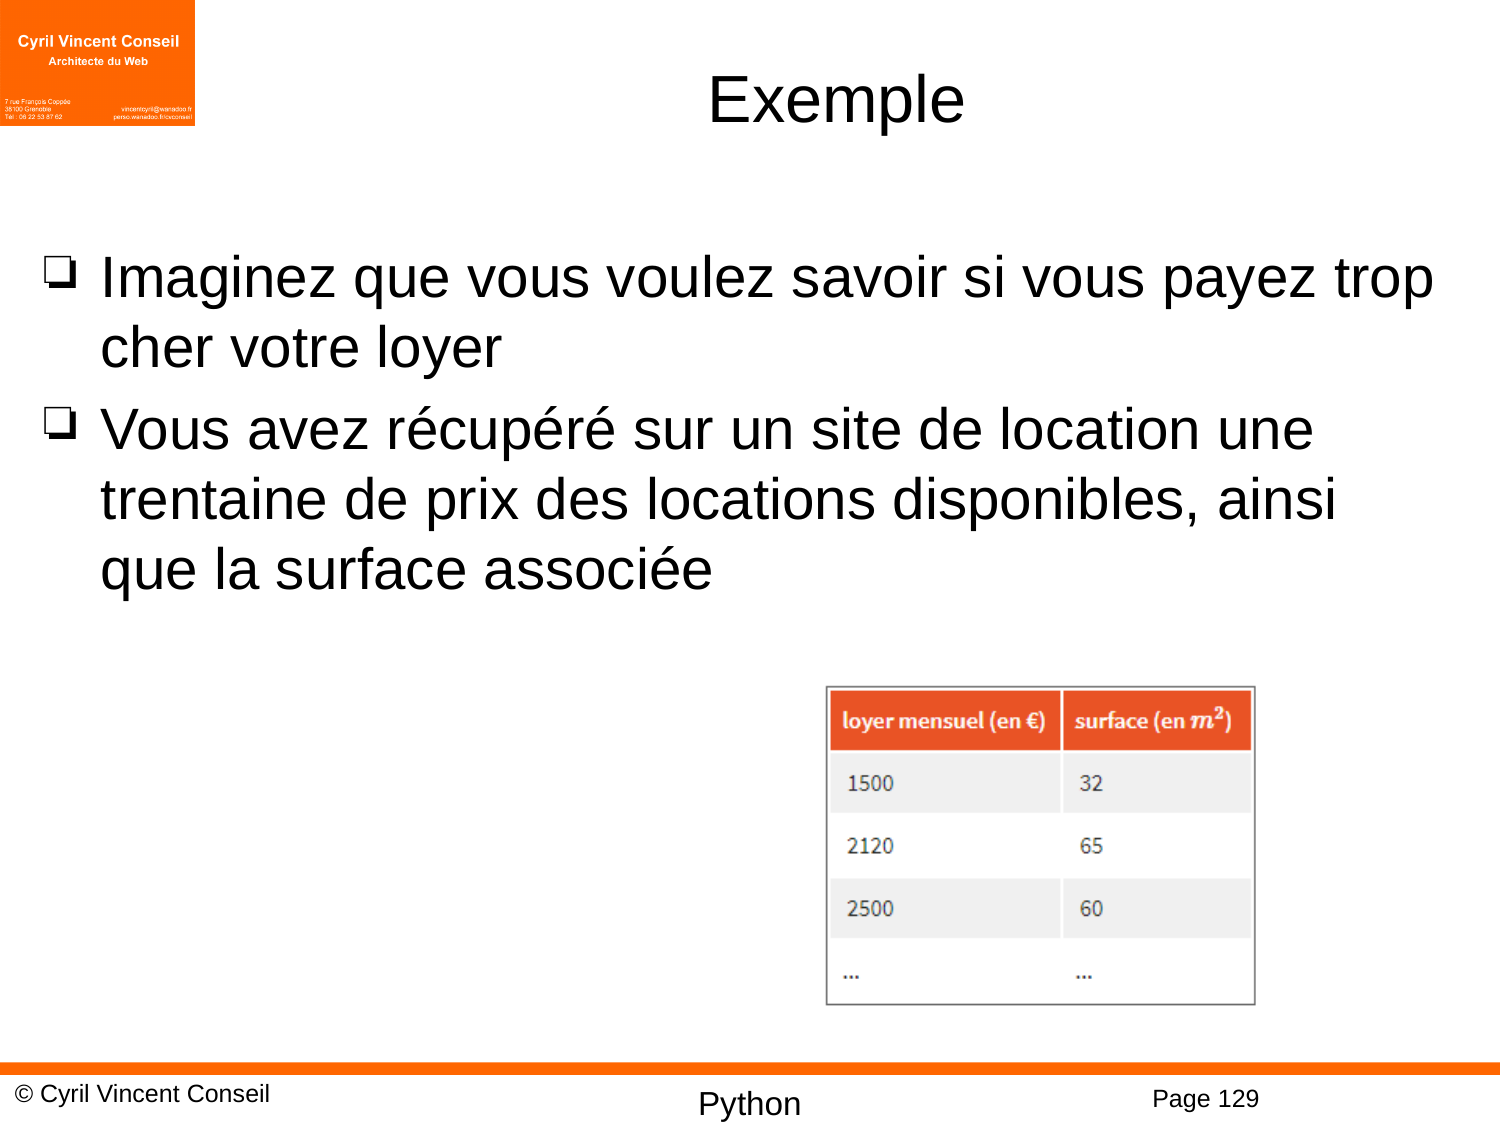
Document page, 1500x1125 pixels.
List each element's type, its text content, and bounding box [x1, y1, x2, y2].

picture [808, 680, 1271, 1016]
picture [0, 0, 195, 126]
title Exemple [194, 2, 1480, 190]
list Imaginez que vous voulez savoir si vous payez trop cher votre loyer Vous avez récupéré sur un site de location une trentaine de prix des locations disponibles, ainsi que la surface associée [29, 231, 1468, 1059]
